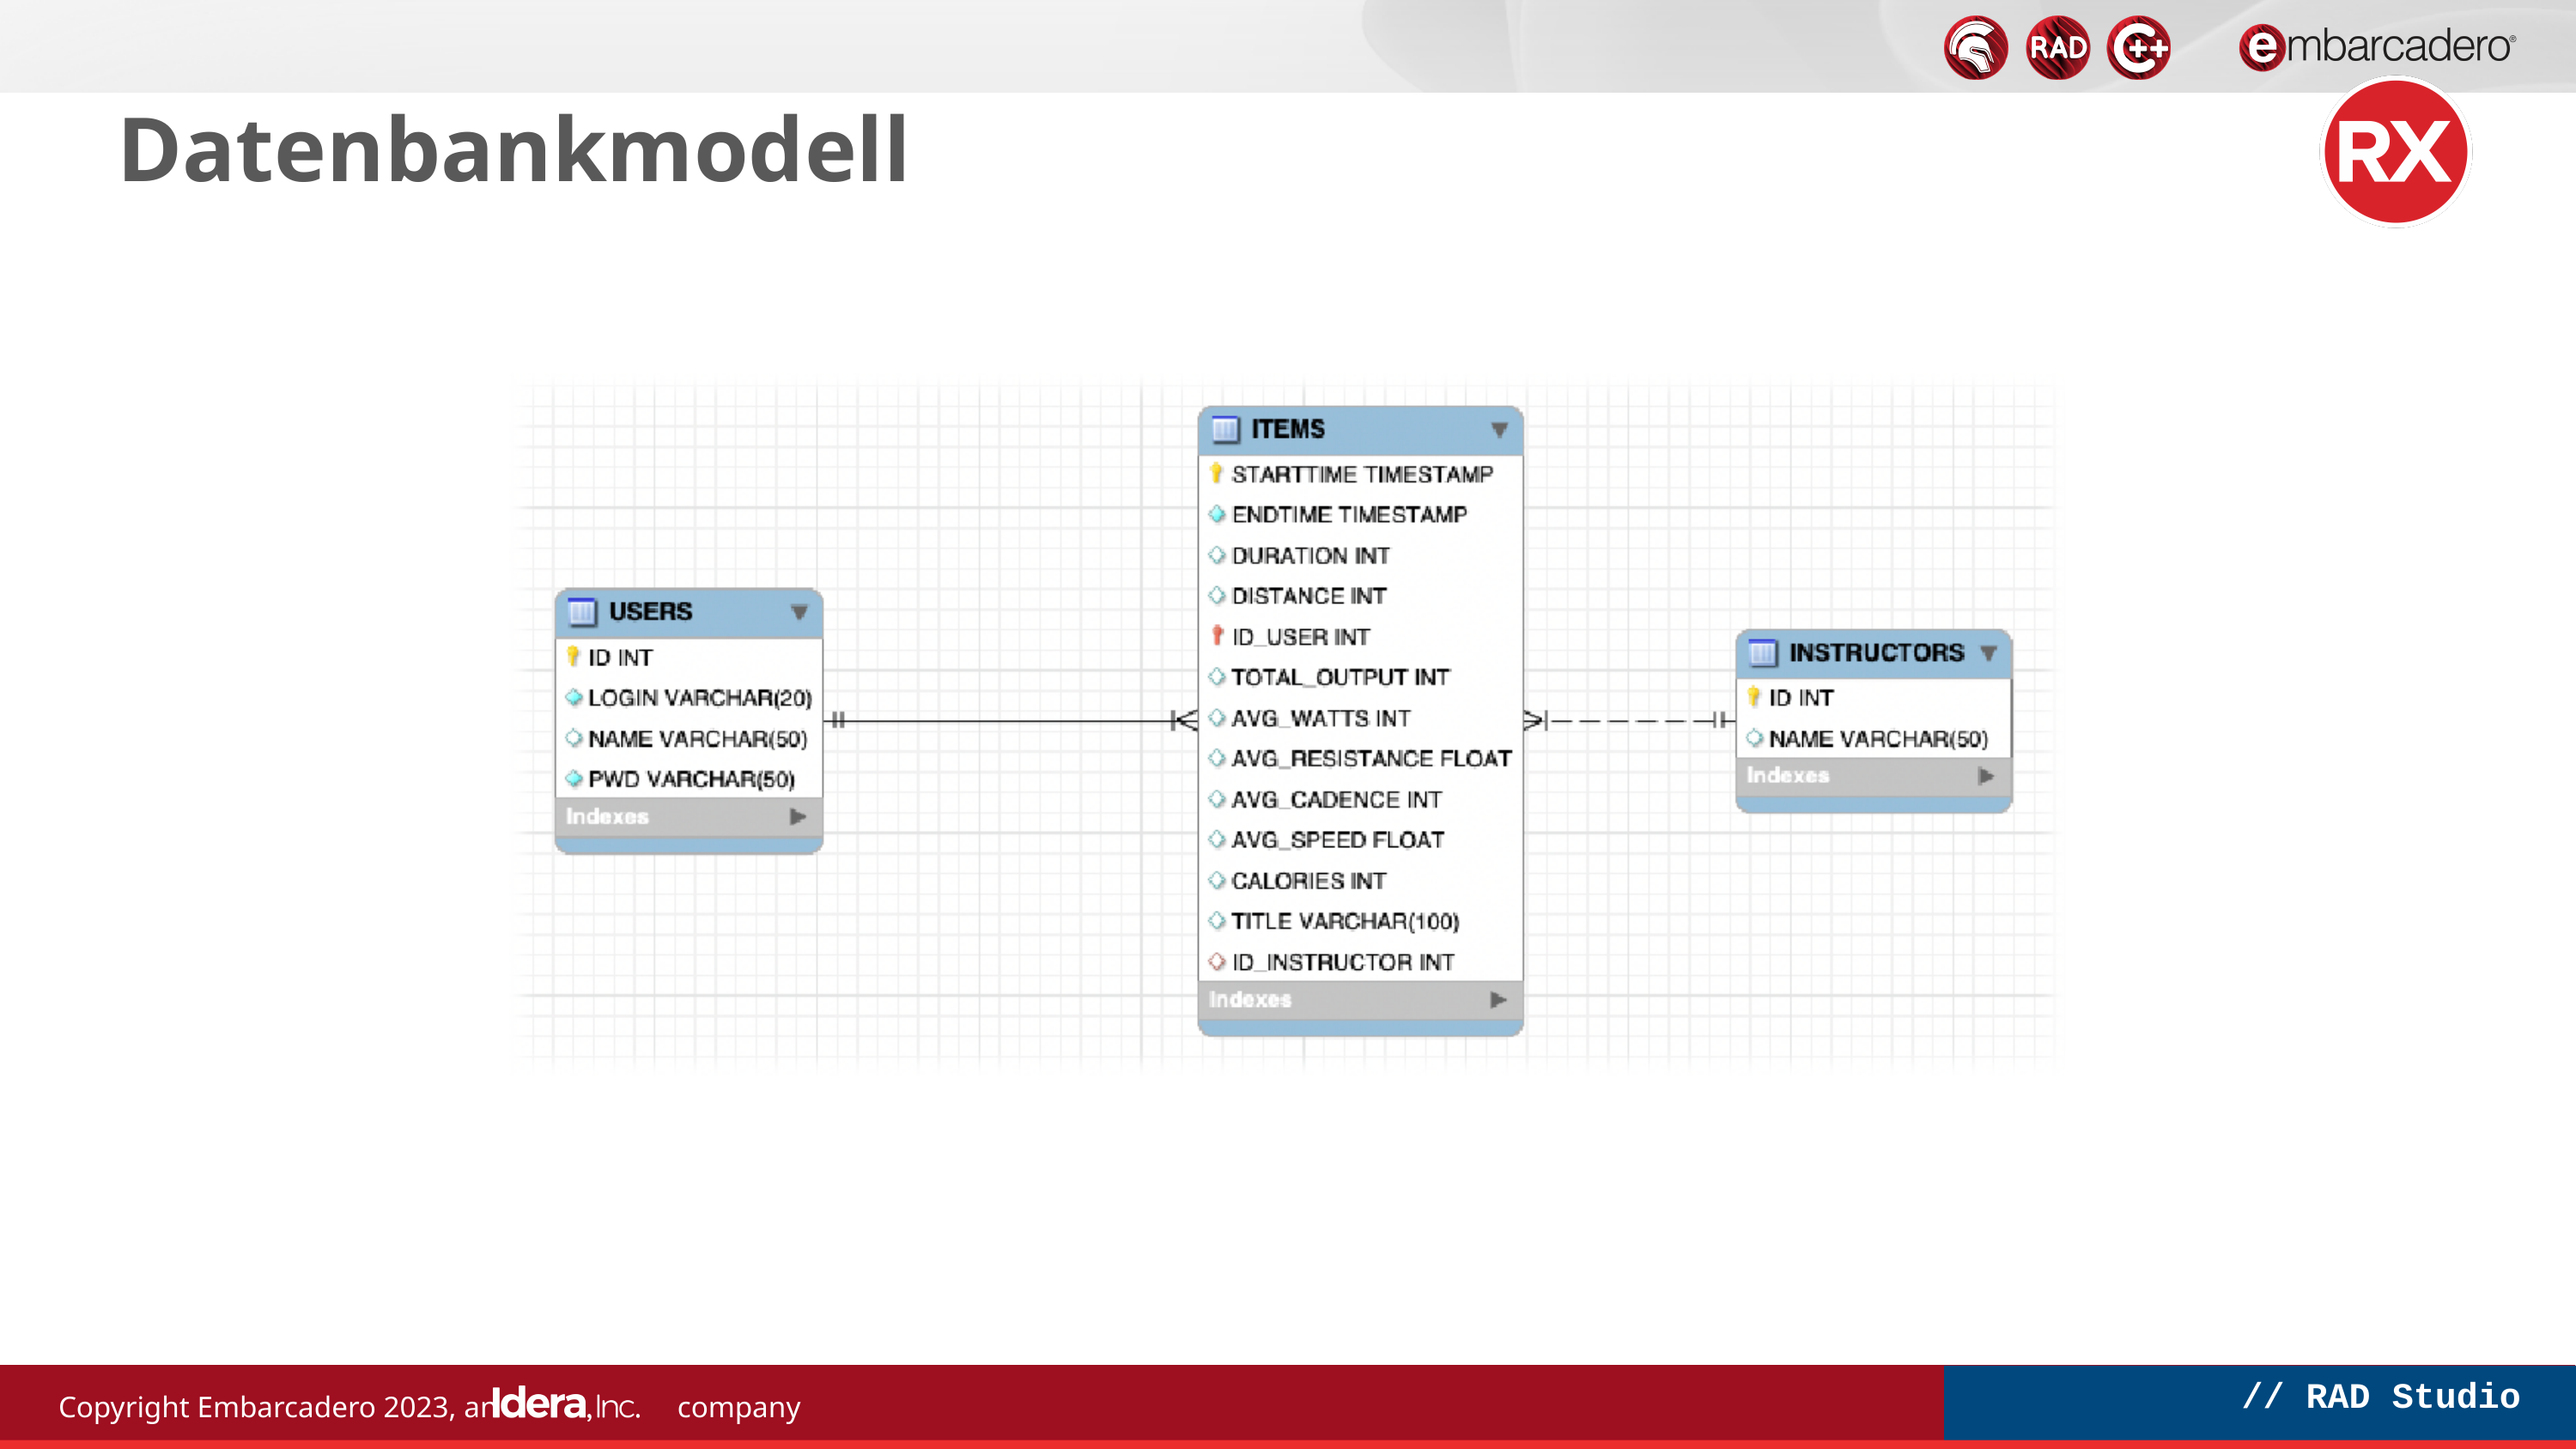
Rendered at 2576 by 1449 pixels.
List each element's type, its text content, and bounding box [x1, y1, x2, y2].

title Datenbankmodell [104, 76, 2399, 228]
picture [508, 373, 2067, 1076]
picture [493, 1385, 640, 1422]
picture [0, 0, 2576, 247]
